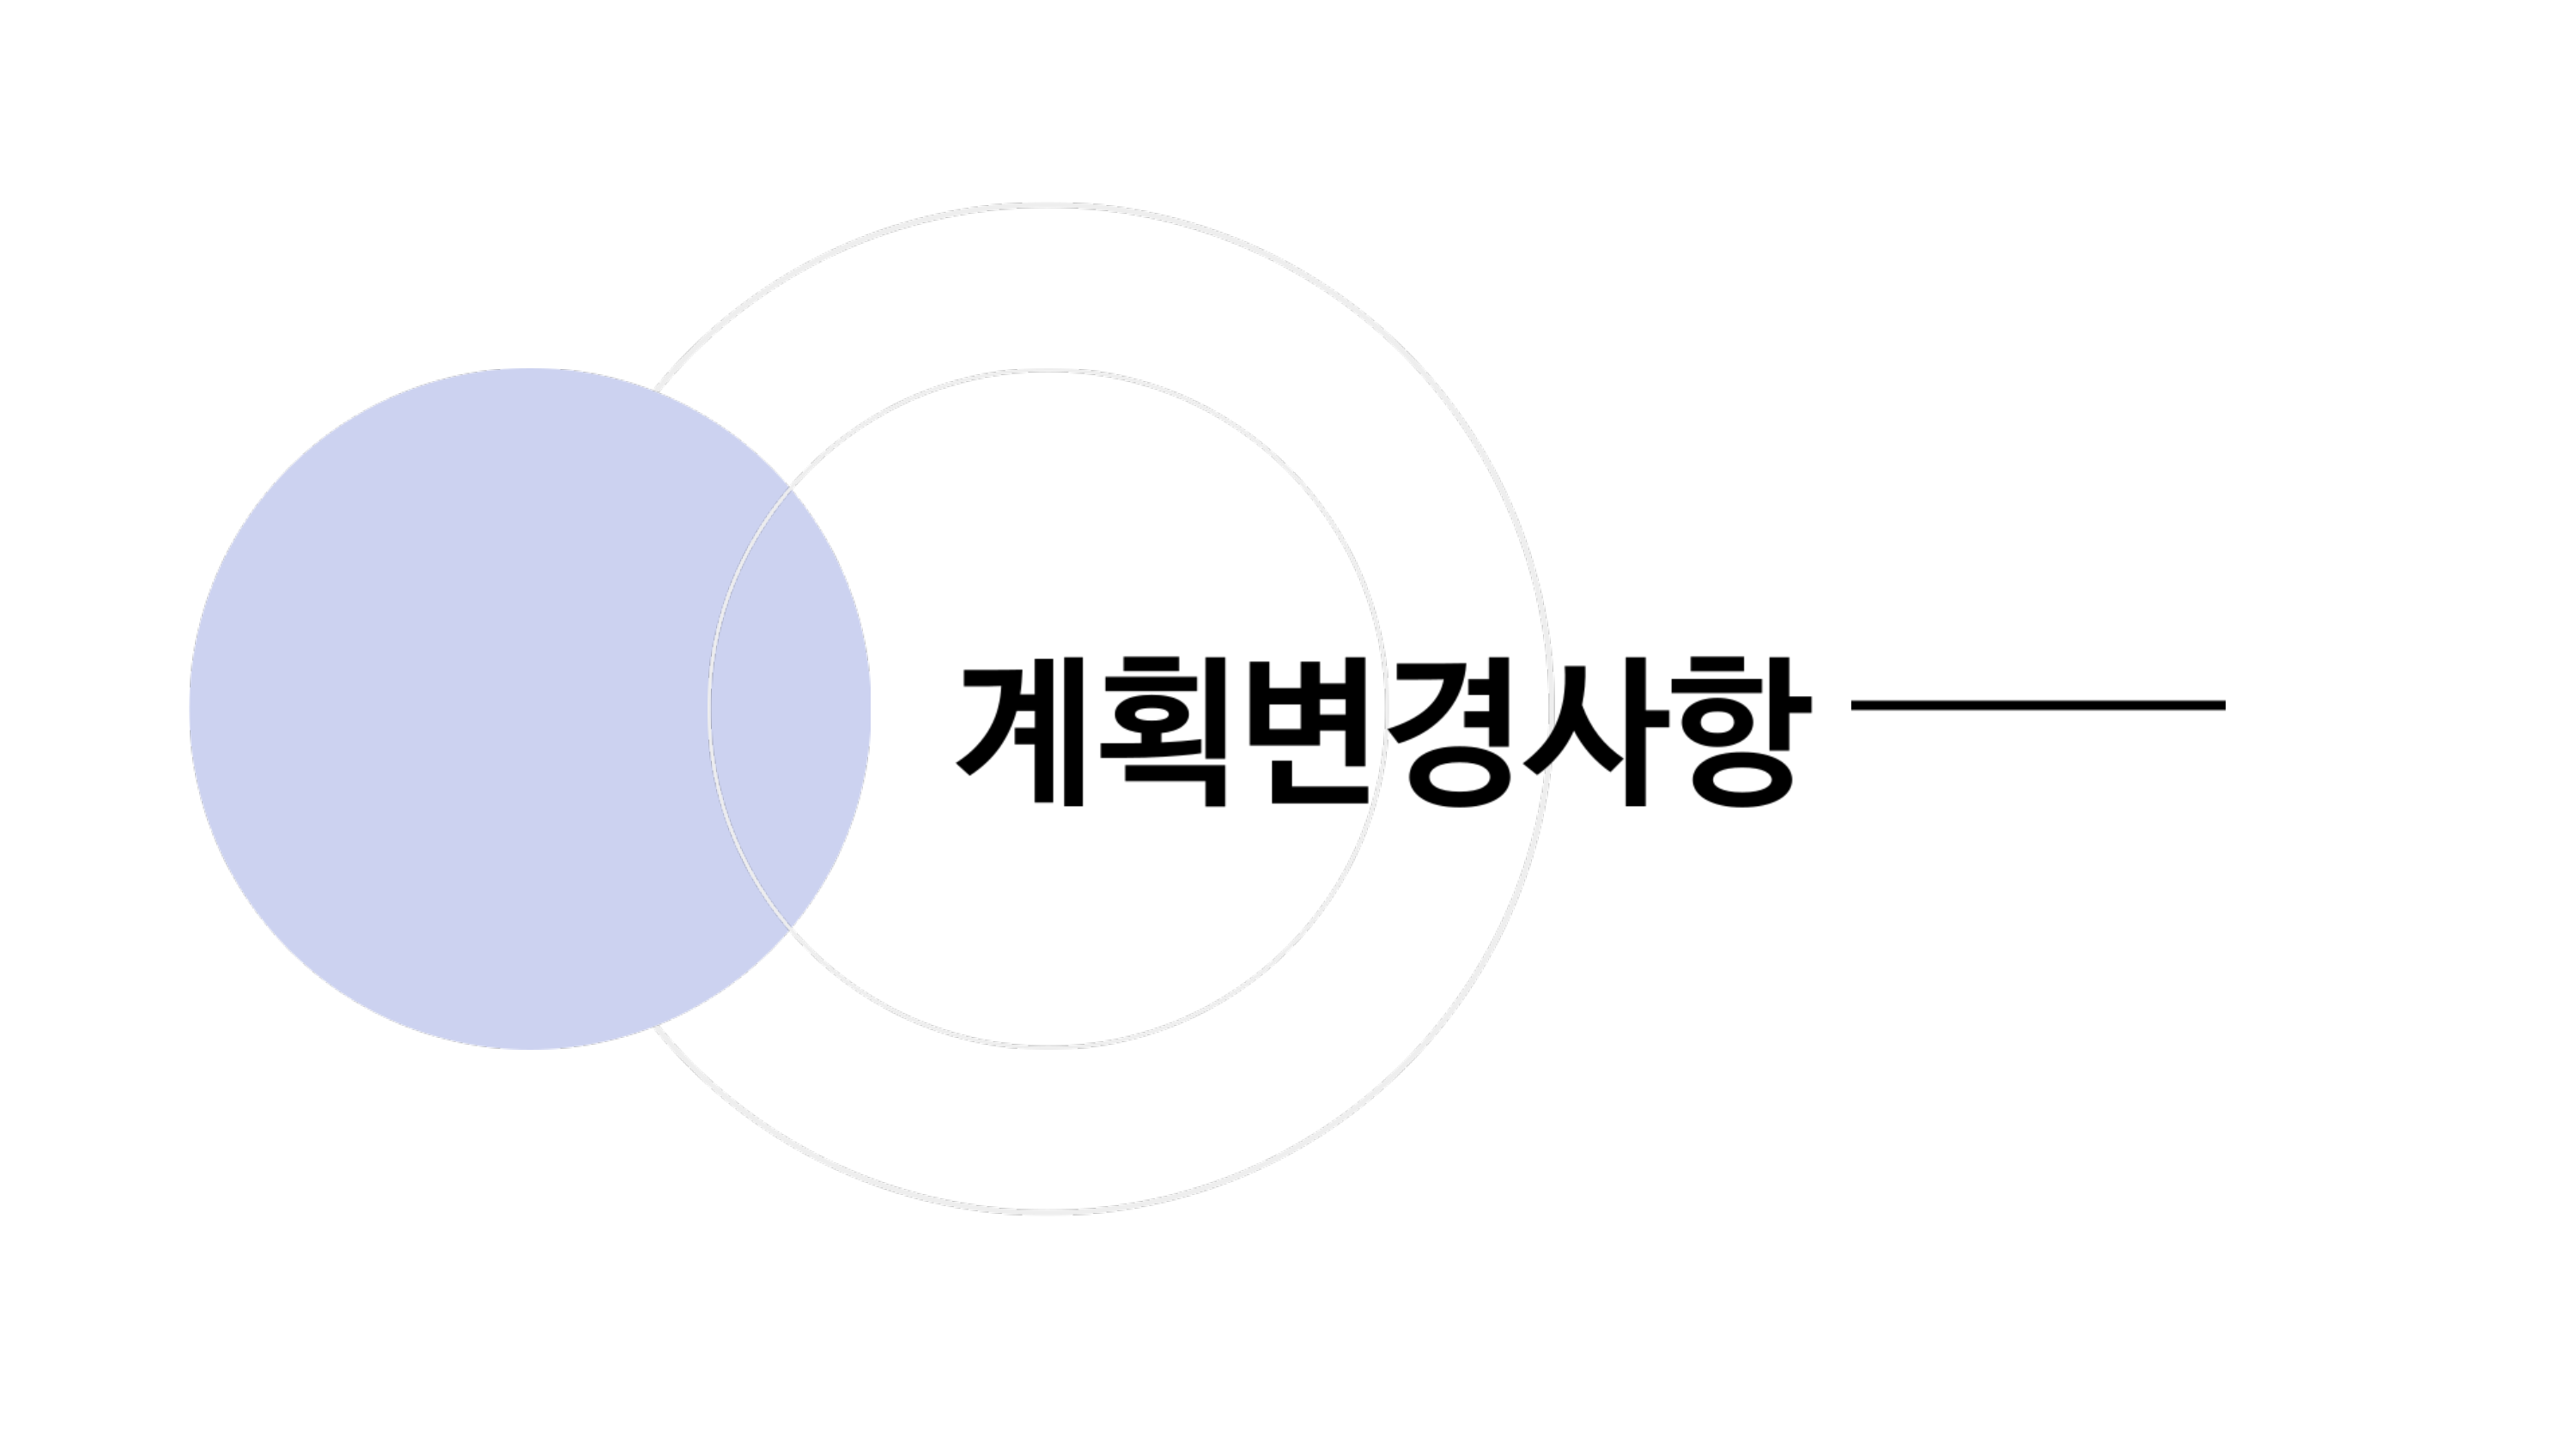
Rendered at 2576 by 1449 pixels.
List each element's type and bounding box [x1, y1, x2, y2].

picture [924, 576, 1886, 894]
text_box [540, 202, 1556, 574]
text_box [188, 368, 706, 1050]
text_box [540, 901, 1556, 1217]
text_box [1851, 687, 2226, 724]
text_box [708, 368, 1389, 1050]
